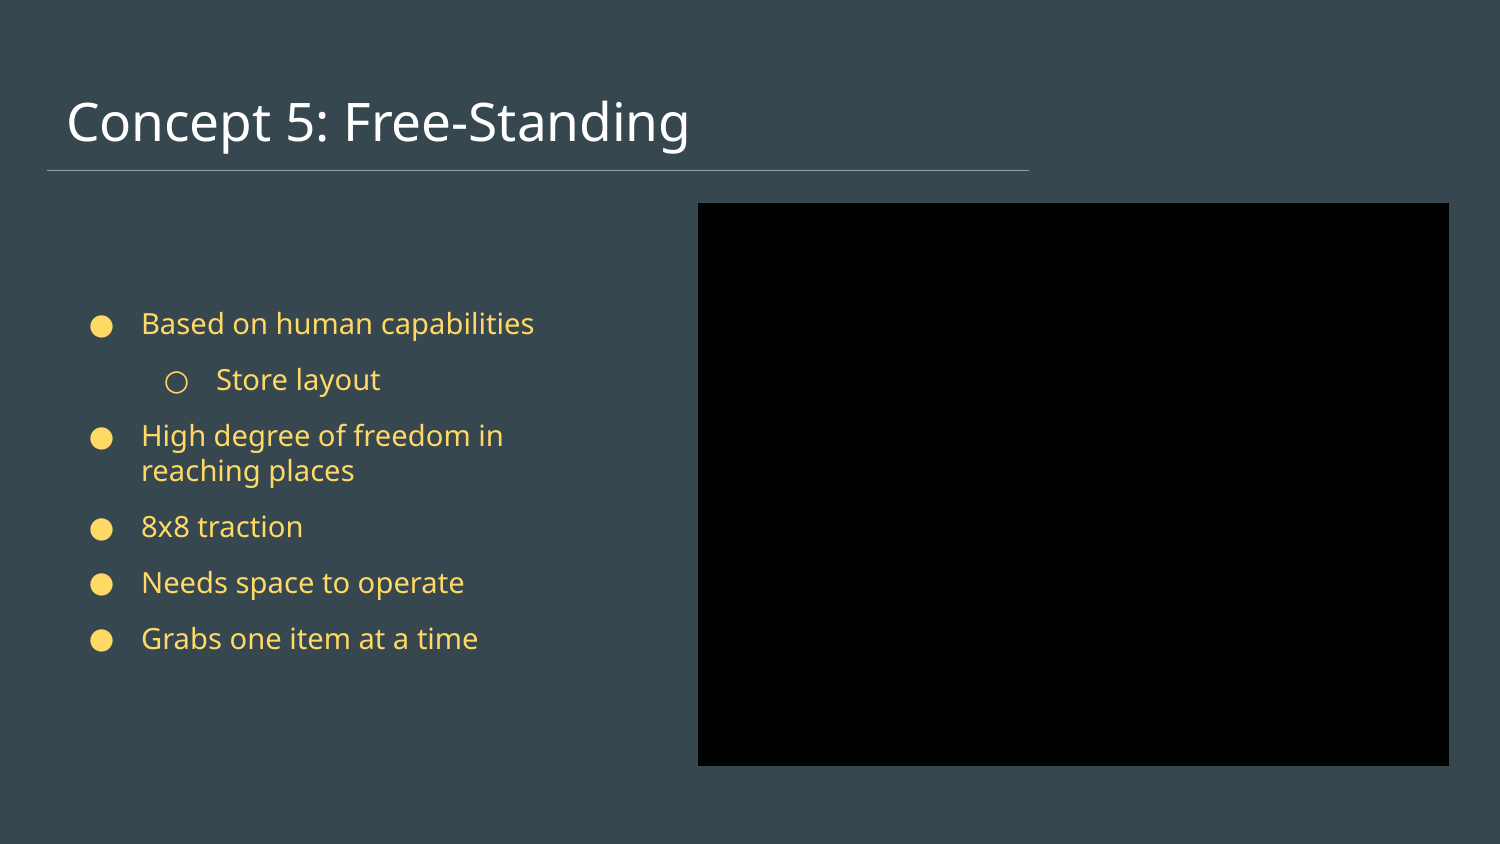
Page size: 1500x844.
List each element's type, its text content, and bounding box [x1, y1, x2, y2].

picture [698, 203, 1450, 767]
list Based on human capabilities Store layout High degree of freedom in reaching places 8x8 traction Needs space to operate Grabs one item at a time [51, 290, 570, 750]
title Concept 5: Free-Standing [51, 72, 1449, 167]
